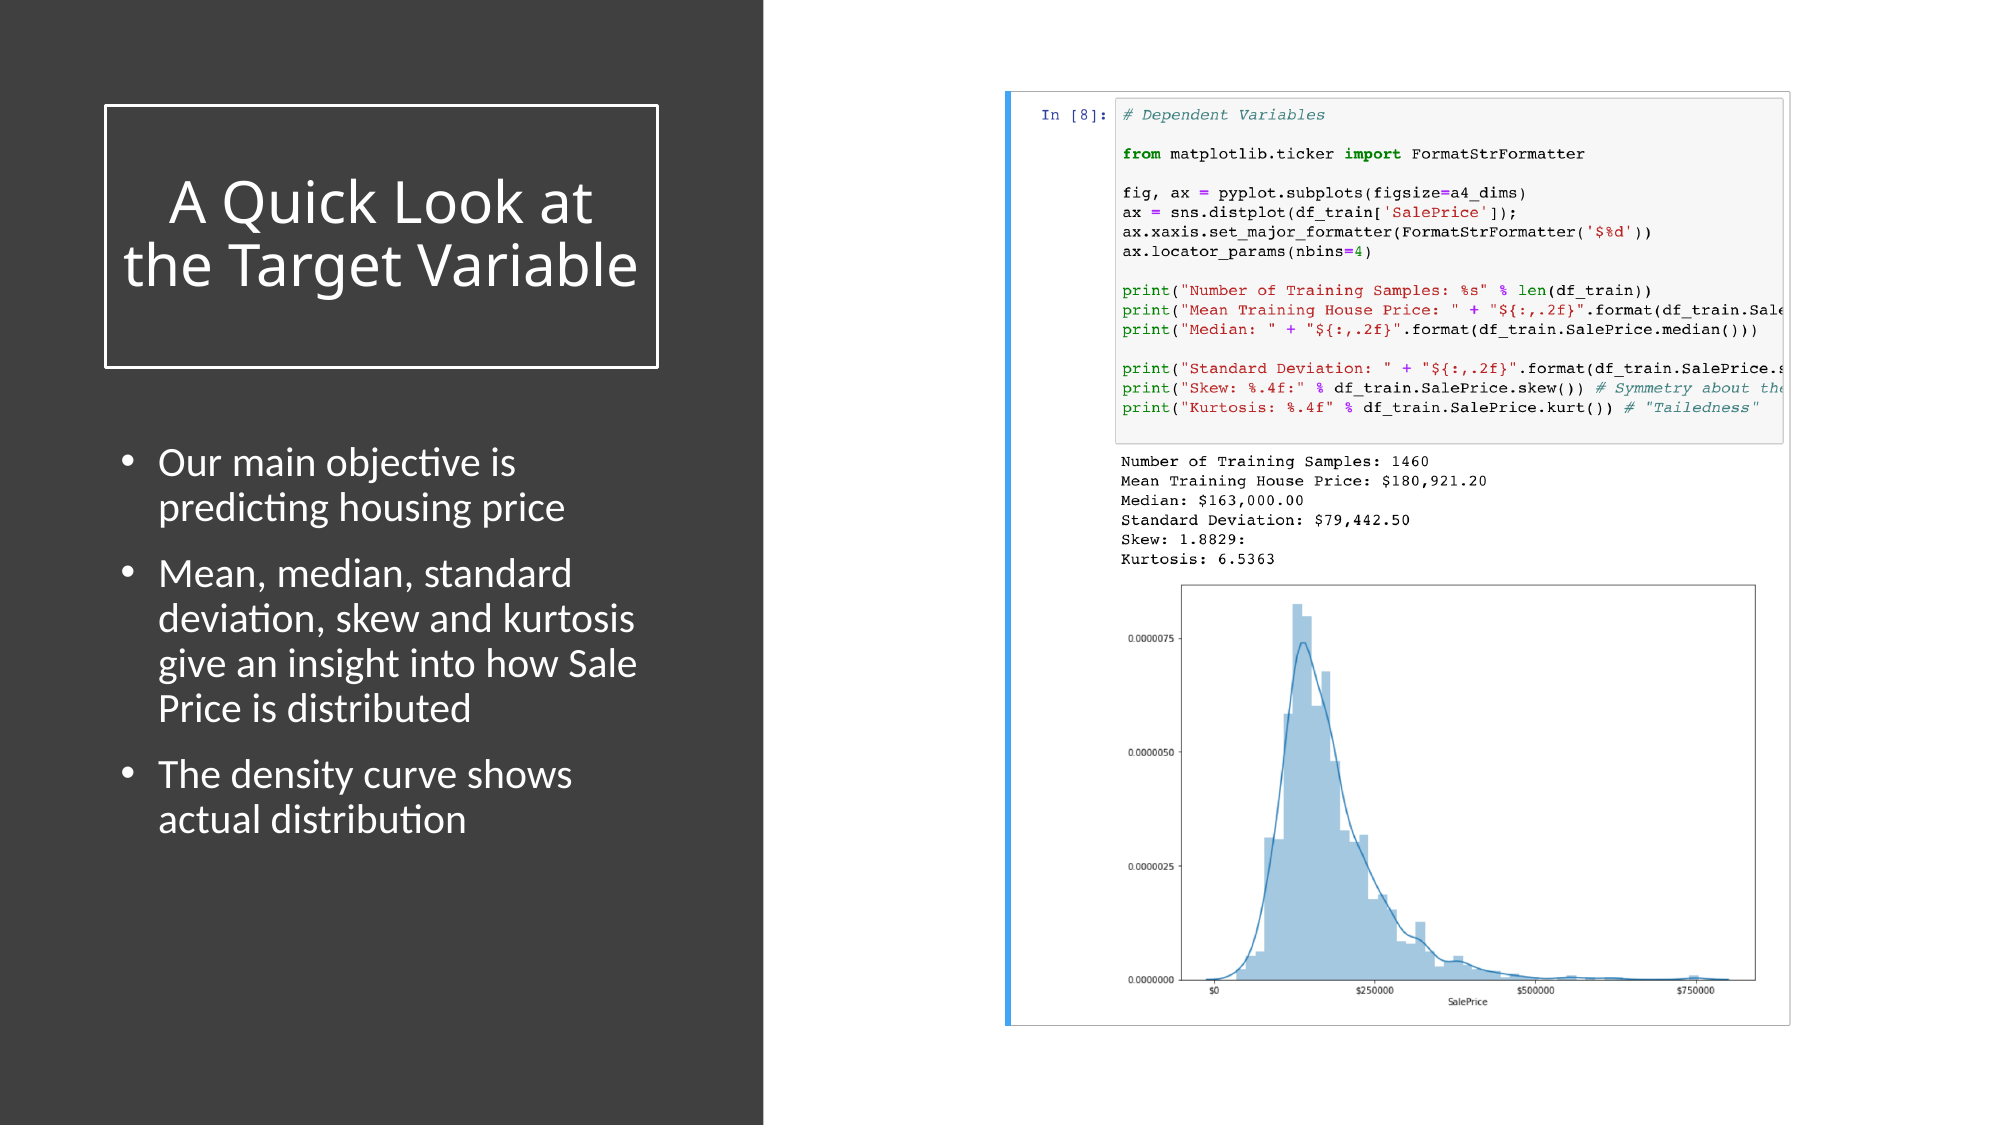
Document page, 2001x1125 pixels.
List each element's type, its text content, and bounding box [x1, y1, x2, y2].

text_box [999, 82, 1803, 1042]
list Our main objective is predicting housing price Mean, median, standard deviation, skew and kurtosis give an insight into how Sale Price is distributed The density curve shows actual distribution [105, 432, 658, 994]
text_box [0, 0, 764, 1125]
title A Quick Look at the Target Variable [105, 105, 658, 368]
